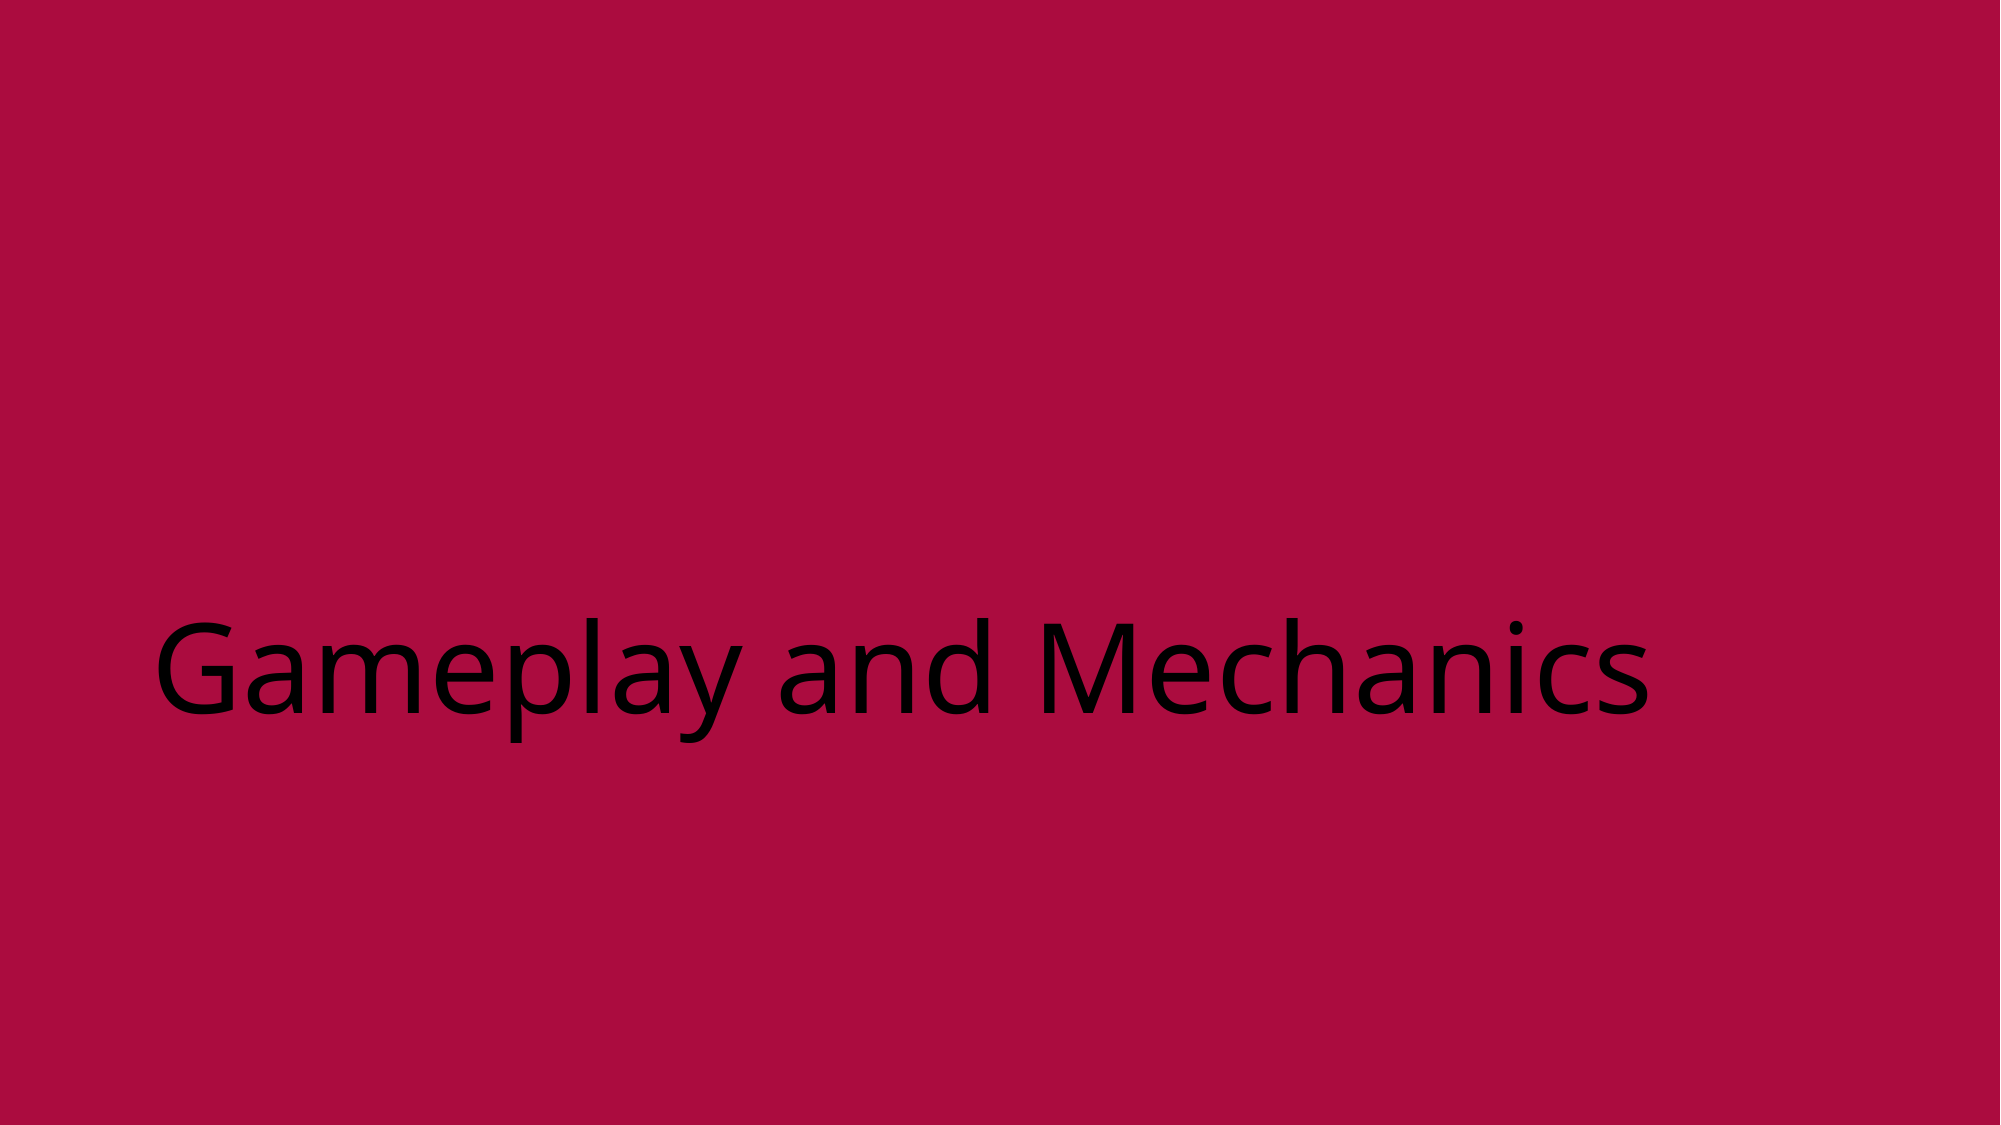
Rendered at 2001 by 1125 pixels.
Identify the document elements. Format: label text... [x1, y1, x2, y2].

title Gameplay and Mechanics [136, 280, 1862, 749]
